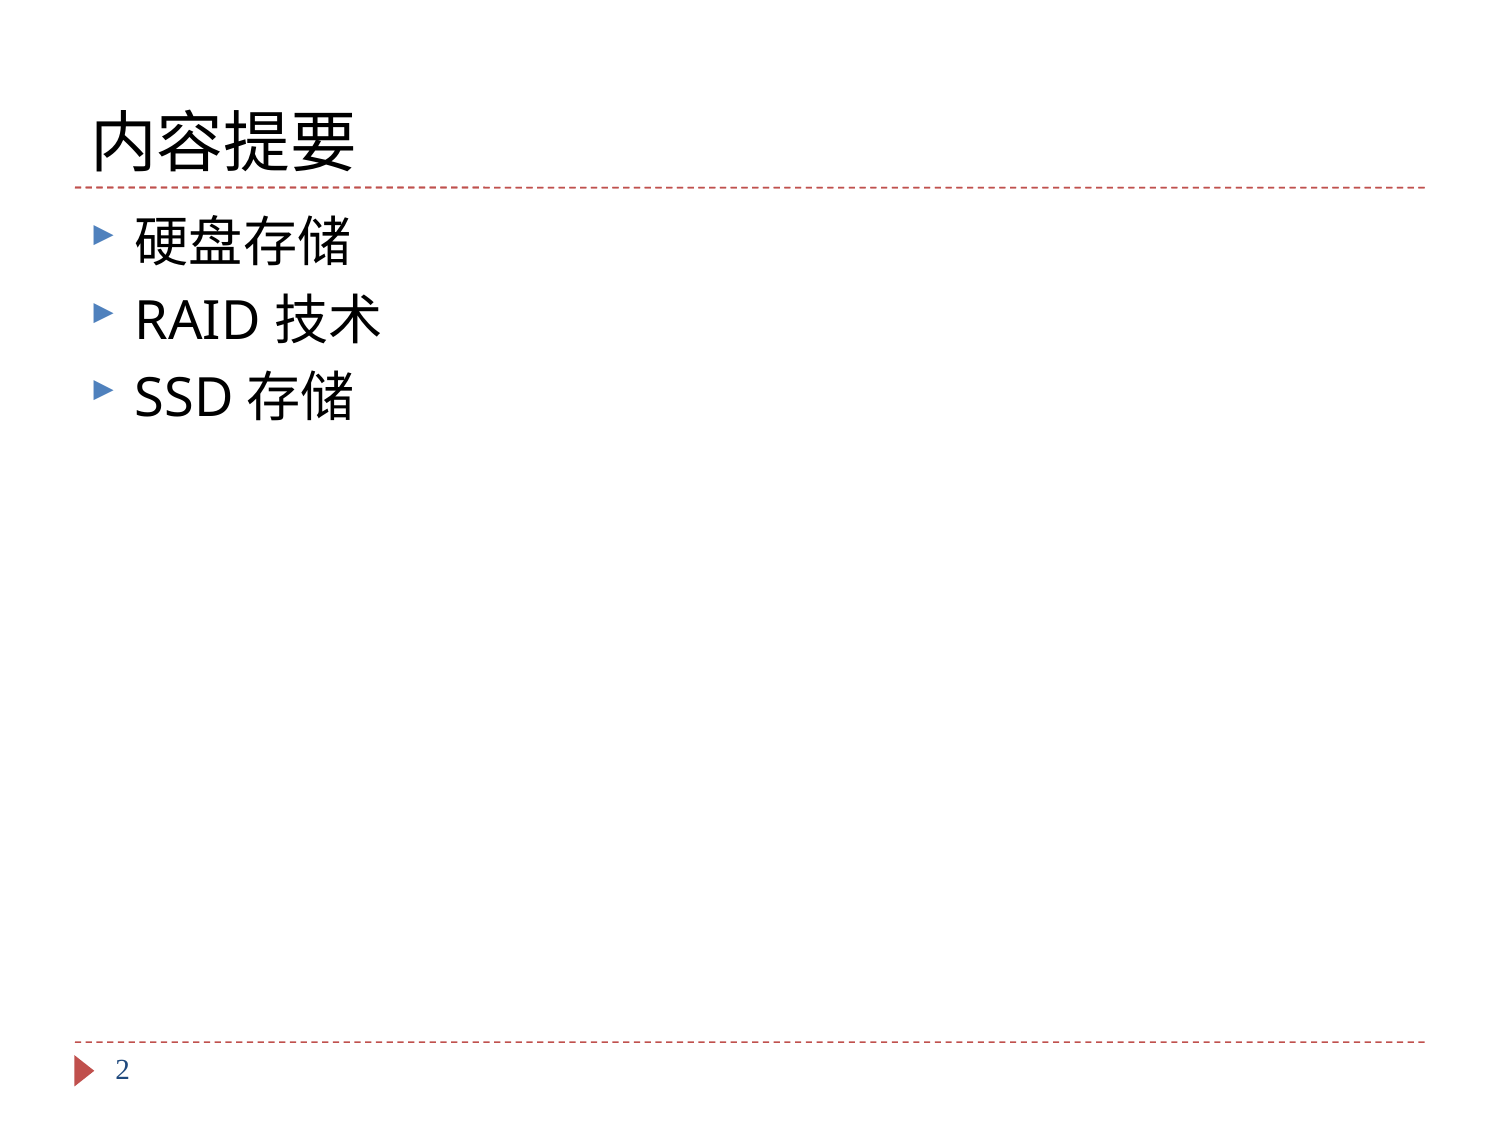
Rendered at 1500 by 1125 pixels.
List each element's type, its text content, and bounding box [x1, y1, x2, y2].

title 内容提要 [75, 24, 1425, 188]
list 硬盘存储 RAID技术 SSD存储 [75, 200, 1425, 1006]
slide_number 2 [100, 1042, 426, 1103]
